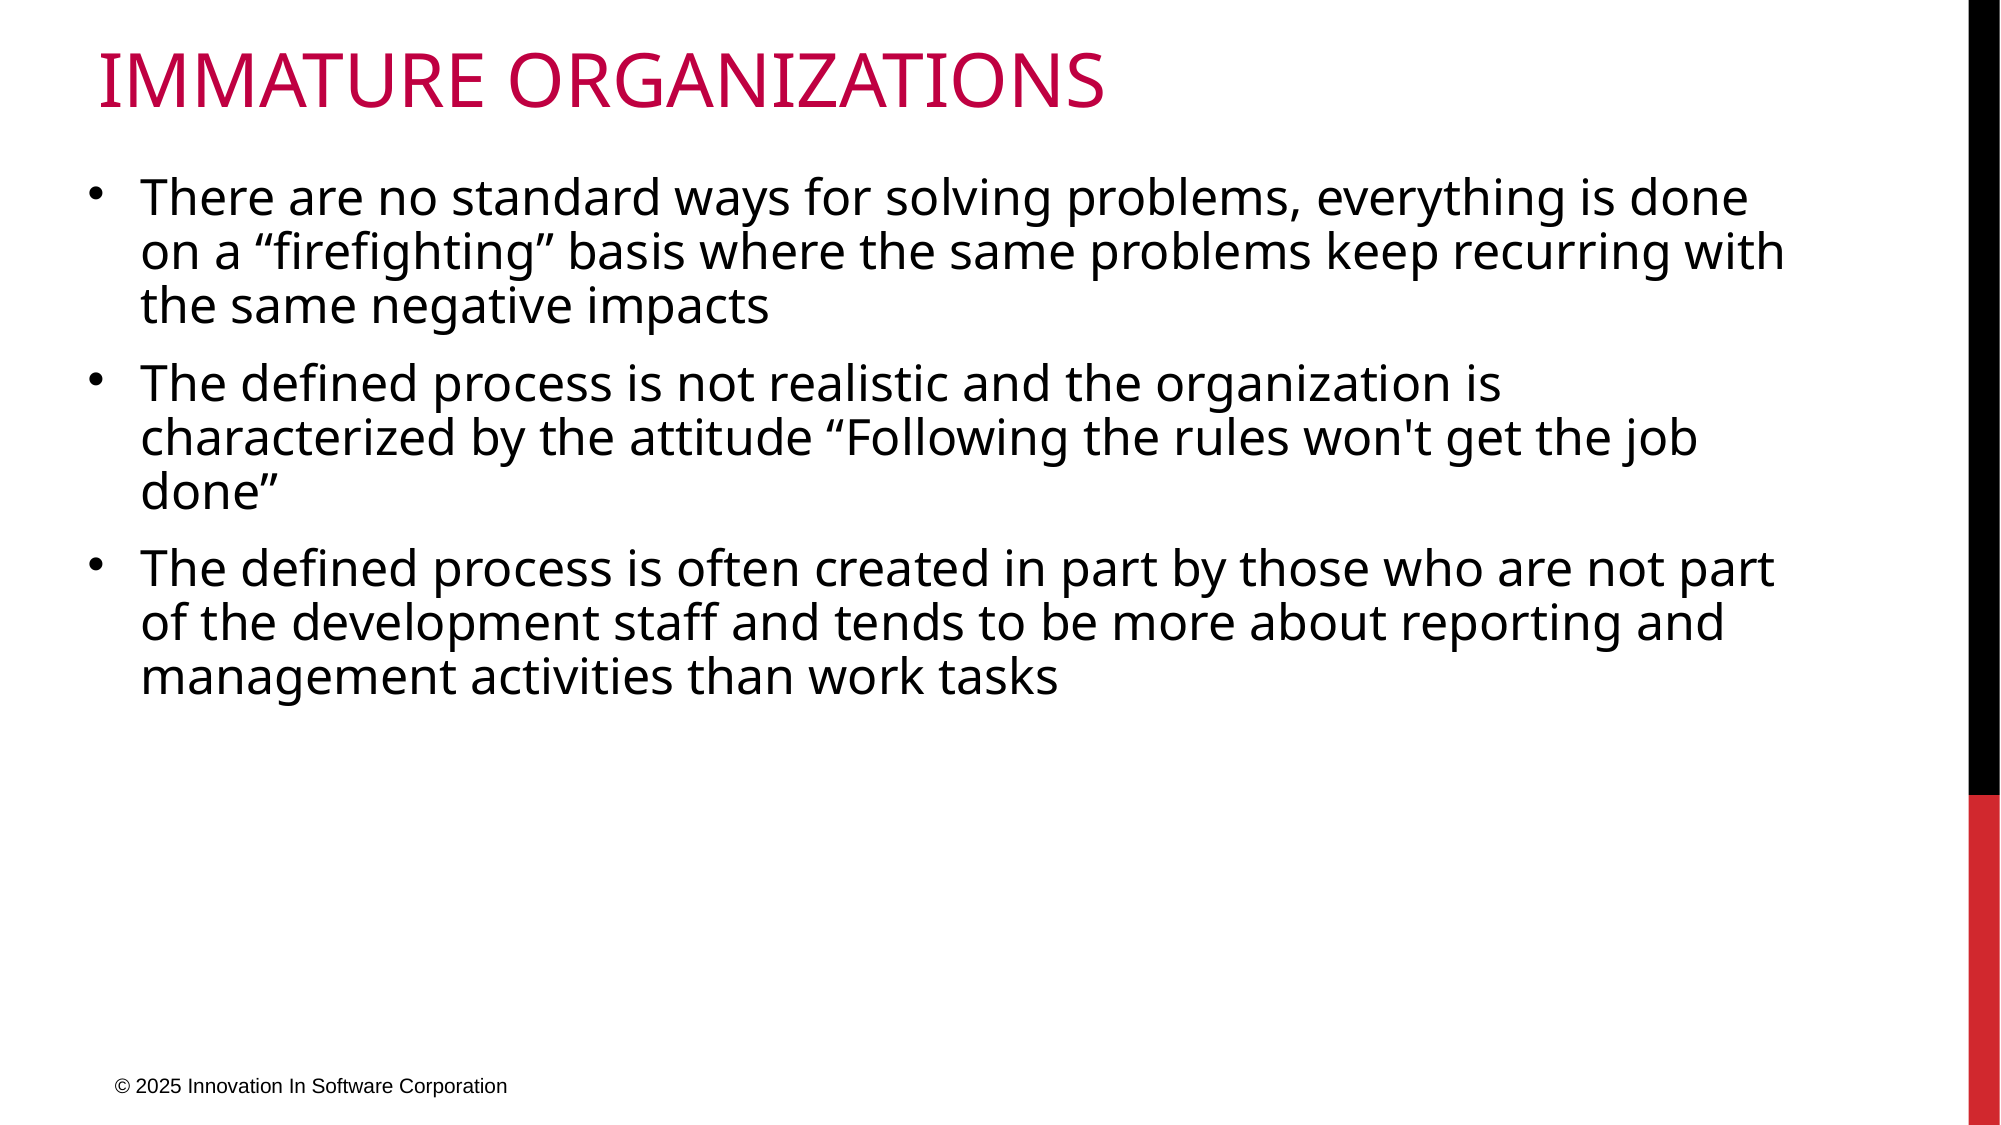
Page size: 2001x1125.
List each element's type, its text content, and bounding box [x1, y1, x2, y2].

title Immature Organizations [98, 23, 1413, 143]
list There are no standard ways for solving problems, everything is done on a “fire­fighting” basis where the same problems keep recurring with the same negative impacts The defined process is not realistic and the organization is characterized by the attitude “Following the rules won't get the job done” The defined process is often created in part by those who are not part of the development staff and tends to be more about reporting and management activities than work tasks [69, 172, 1814, 990]
footer © 2025 Innovation In Software Corporation [99, 1065, 850, 1112]
